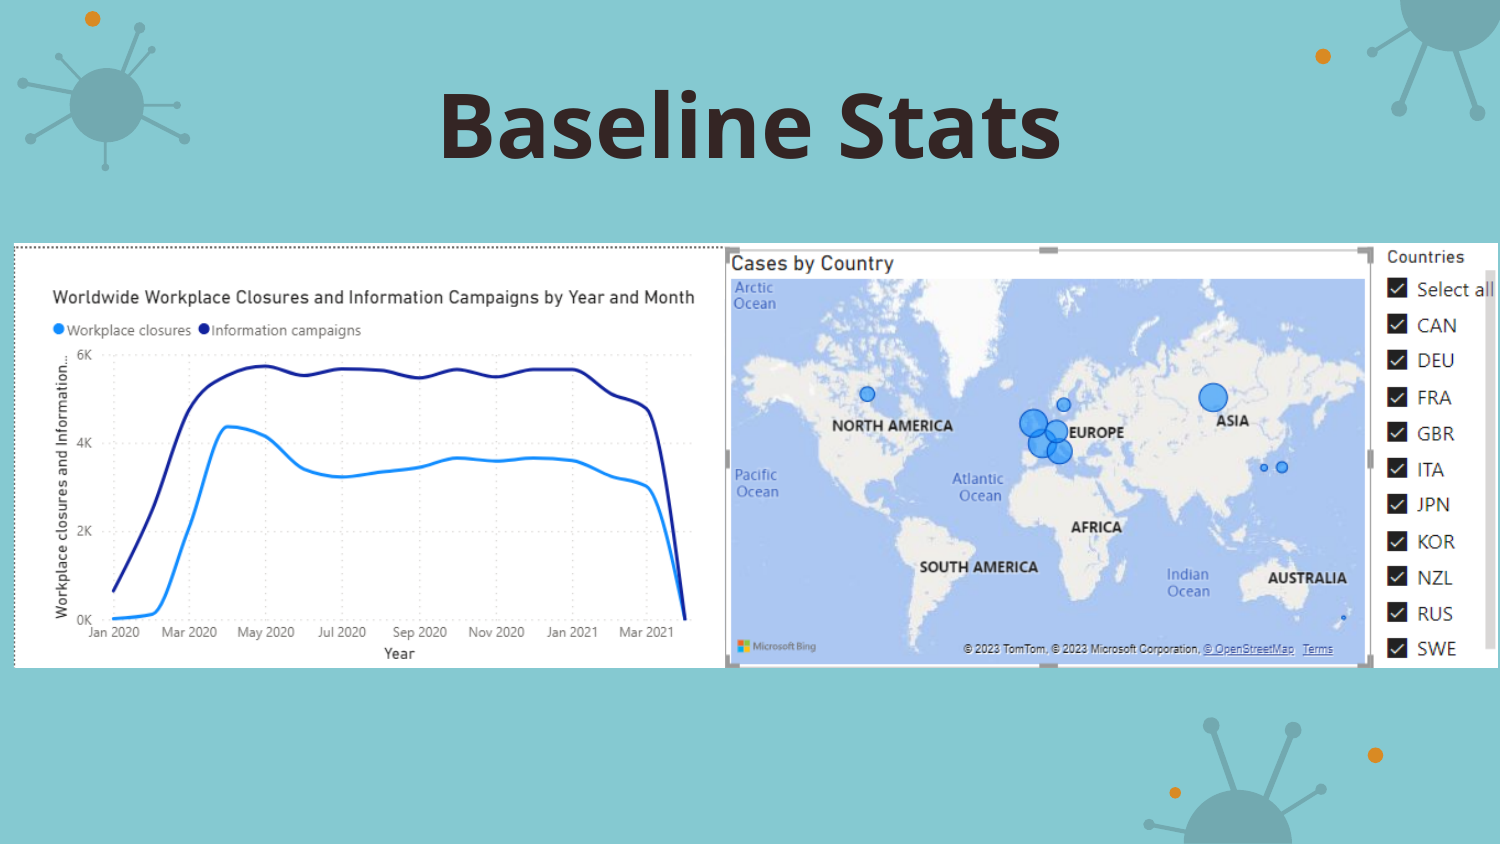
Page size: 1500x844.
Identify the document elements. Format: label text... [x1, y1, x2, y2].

picture [13, 242, 1498, 668]
title Baseline Stats [116, 54, 1383, 149]
